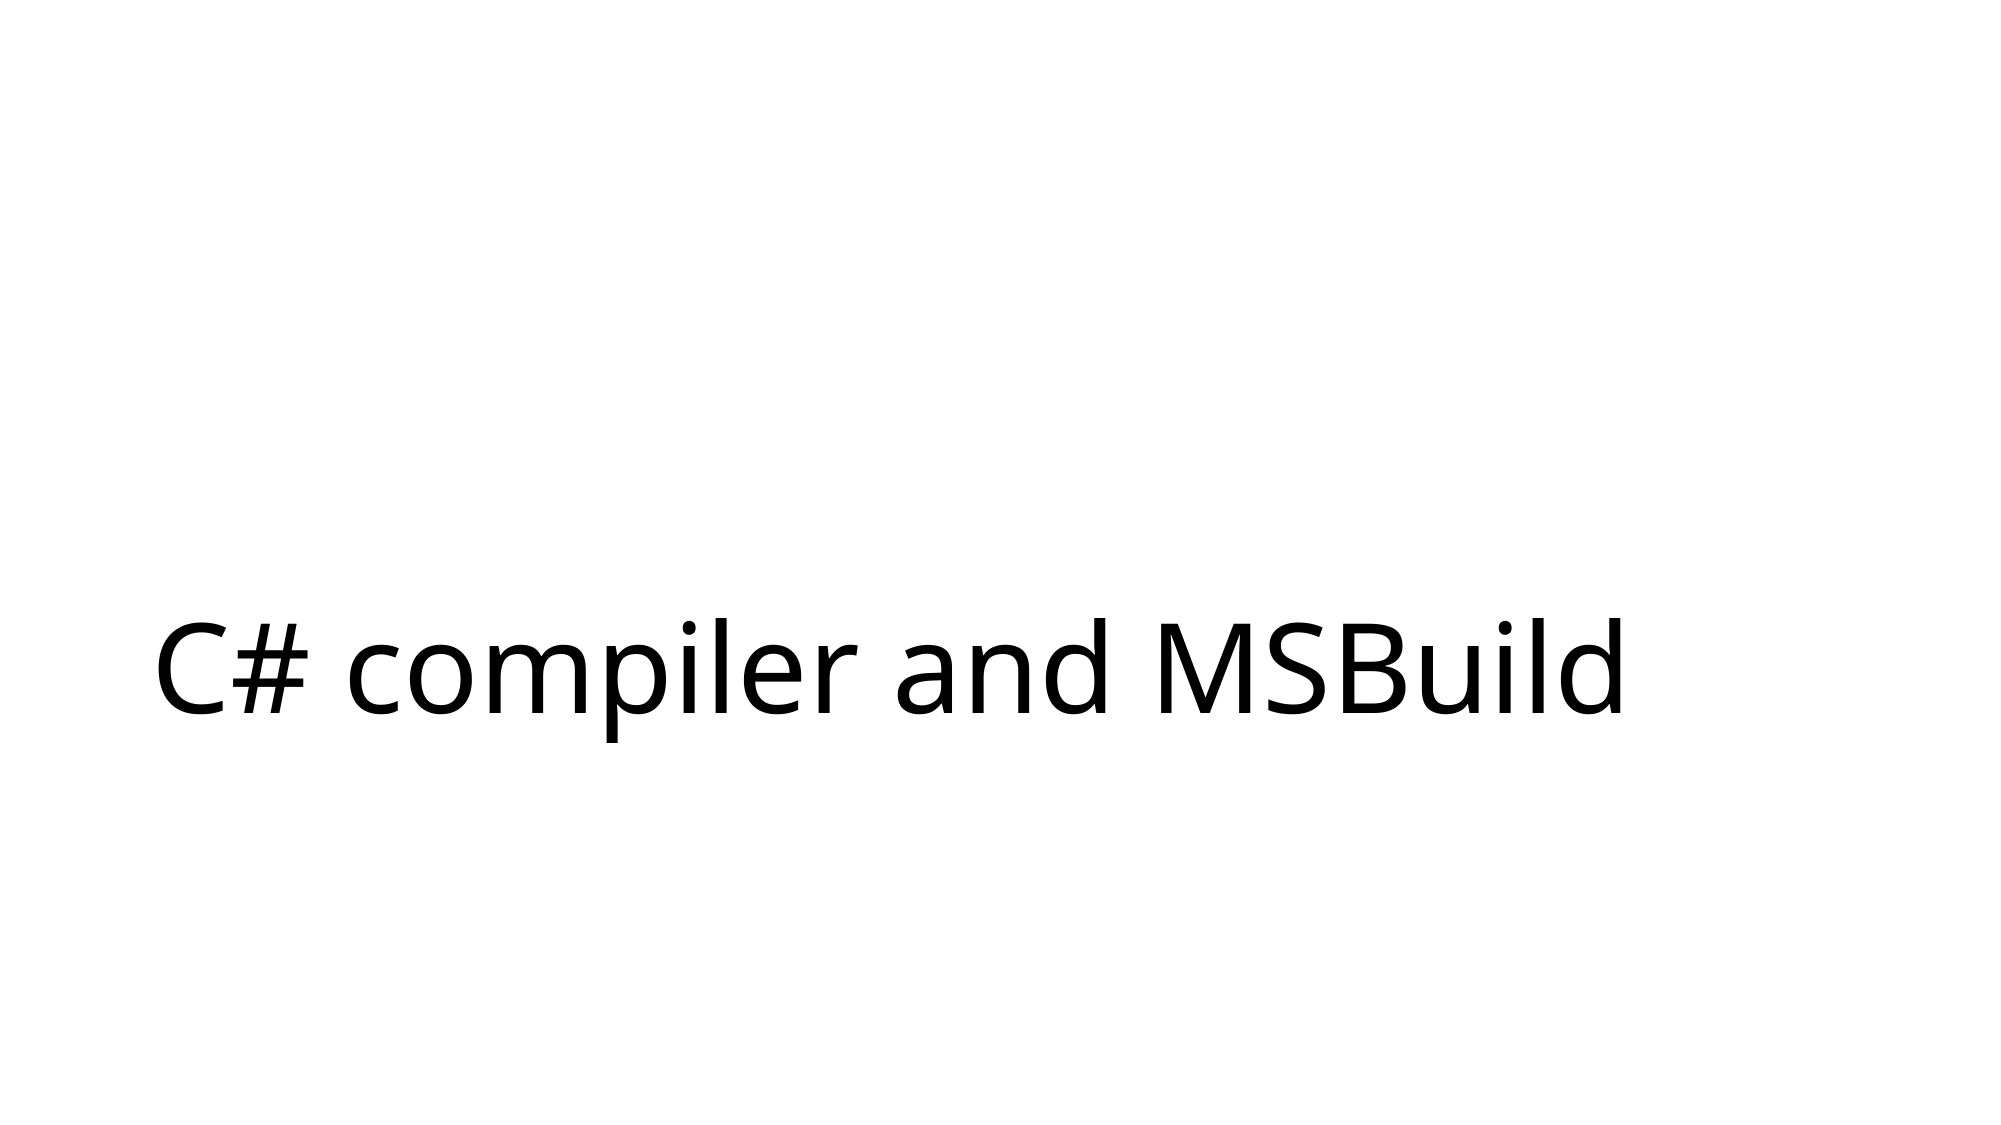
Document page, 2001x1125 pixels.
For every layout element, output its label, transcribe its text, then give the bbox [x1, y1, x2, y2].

title C# compiler and MSBuild [136, 280, 1862, 749]
